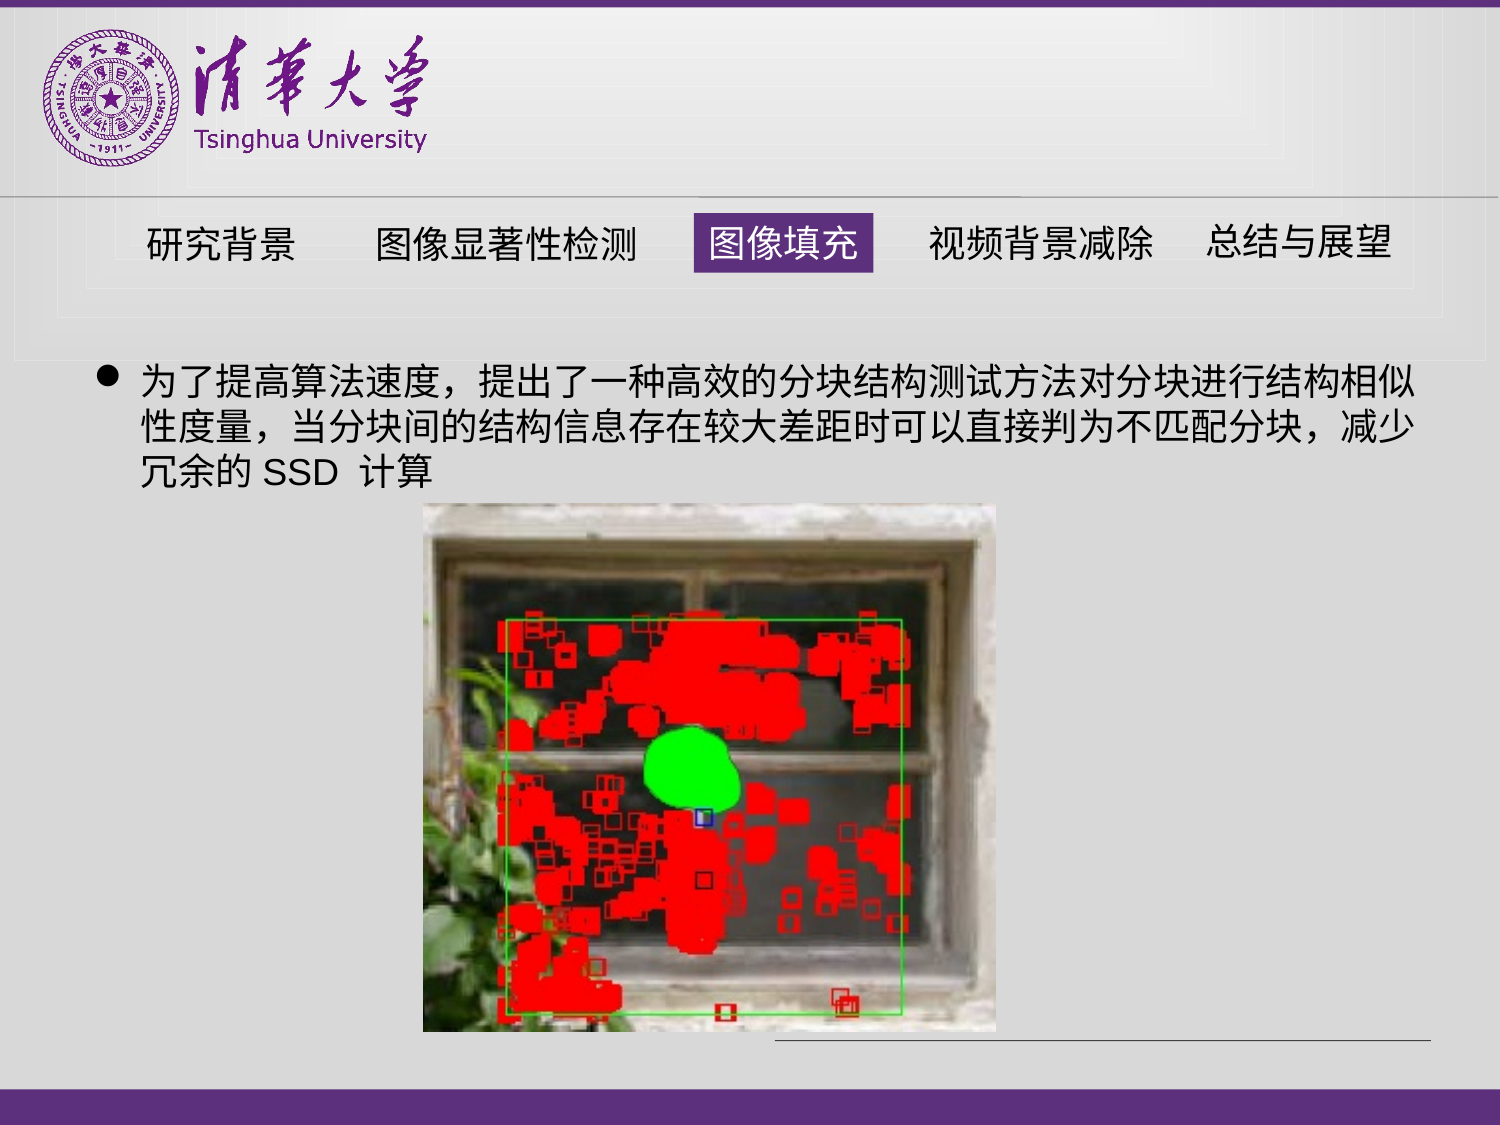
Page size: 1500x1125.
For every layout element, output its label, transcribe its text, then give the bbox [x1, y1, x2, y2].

picture [0, 0, 471, 200]
text_box 为了提高算法速度，提出了一种高效的分块结构测试方法对分块进行结构相似性度量，当分块间的结构信息存在较大差距时可以直接判为不匹配分块，减少冗余的SSD 计算 [79, 350, 1443, 501]
picture [423, 503, 996, 1032]
text_box 图像填充 [693, 213, 874, 273]
text_box 总结与展望 [1190, 210, 1408, 271]
text_box [0, 1089, 1500, 1125]
text_box 图像显著性检测 [360, 213, 653, 274]
text_box 研究背景 [131, 213, 312, 274]
text_box 视频背景减除 [913, 212, 1169, 273]
text_box [471, 0, 1500, 8]
